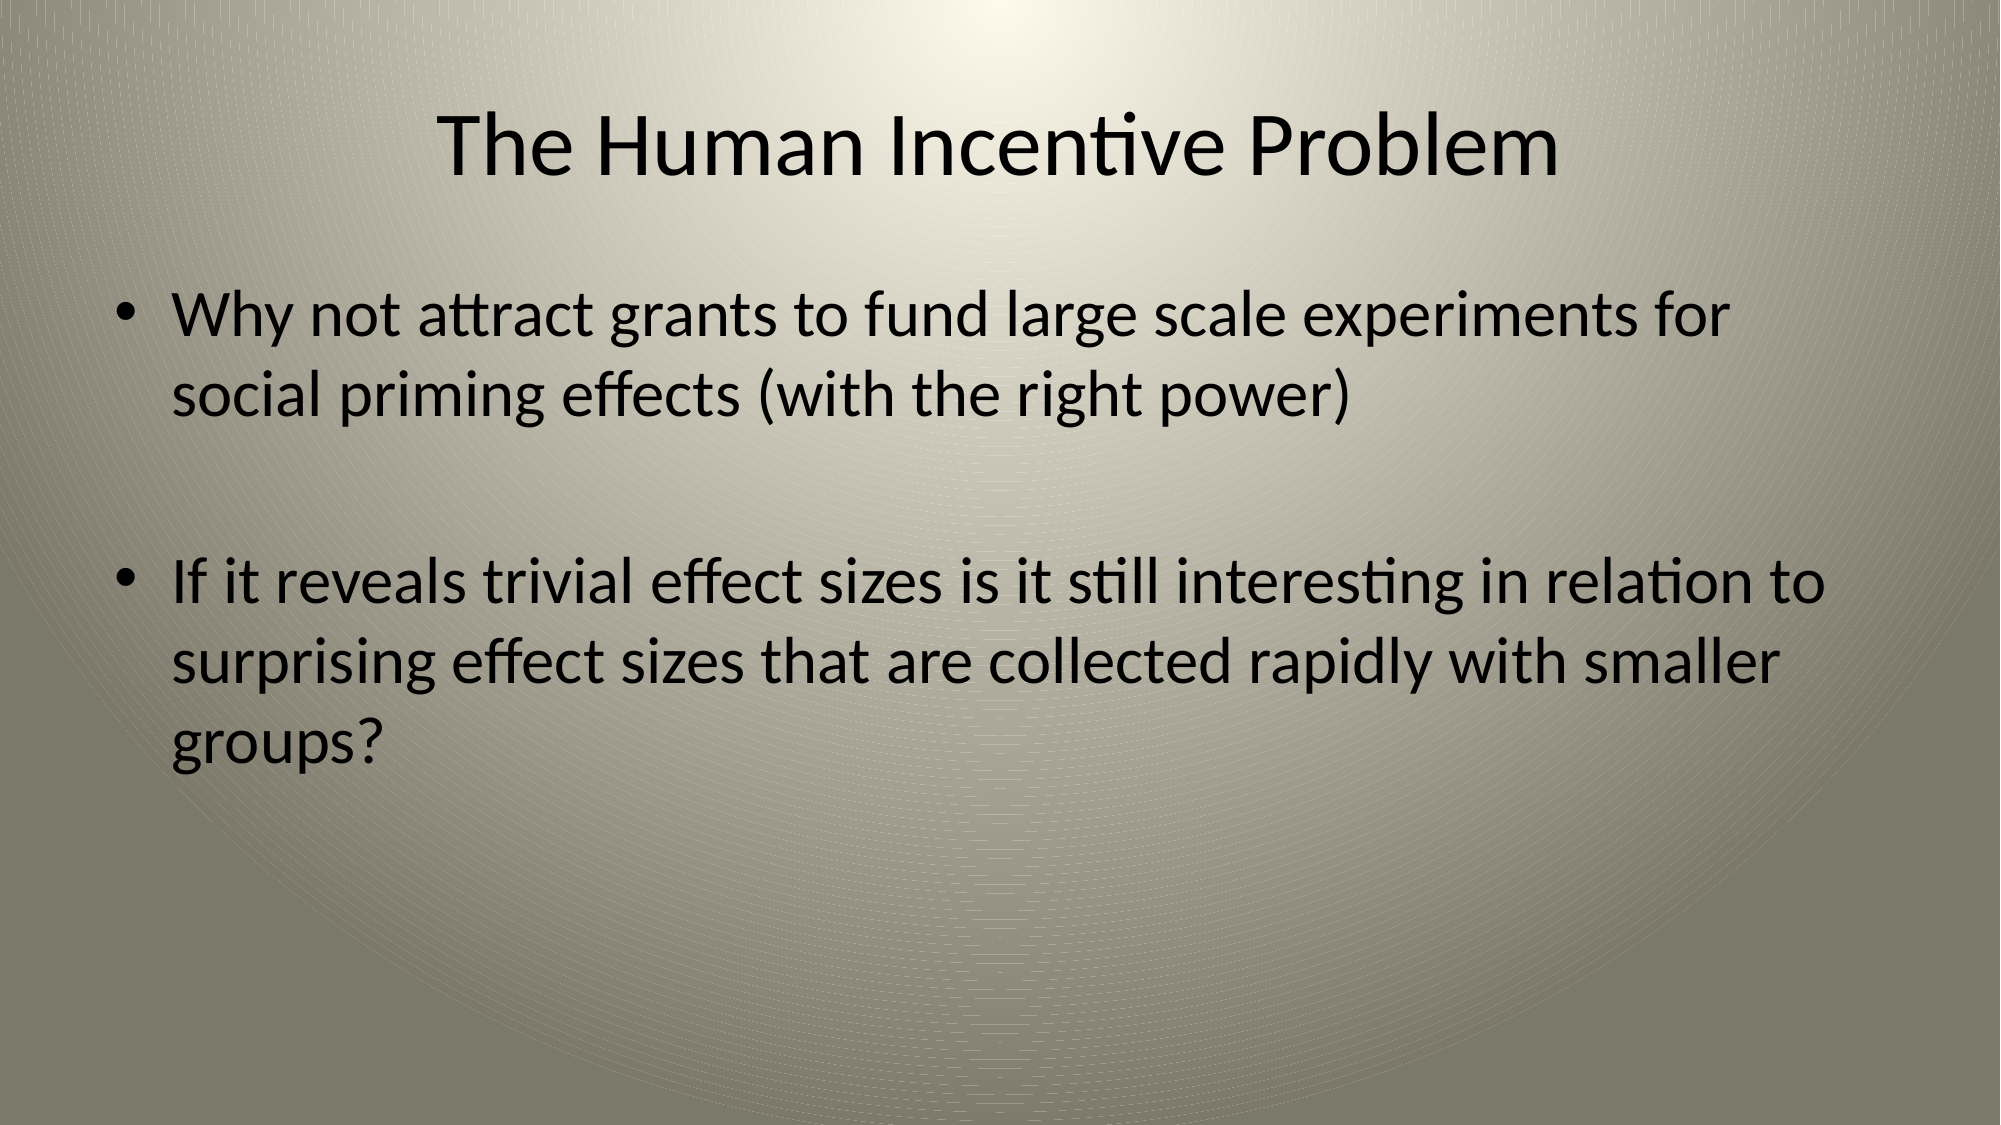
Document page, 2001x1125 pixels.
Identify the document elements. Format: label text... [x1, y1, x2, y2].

list Why not attract grants to fund large scale experiments for social priming effects (with the right power) If it reveals trivial effect sizes is it still interesting in relation to surprising effect sizes that are collected rapidly with smaller groups? [99, 262, 1900, 1005]
title The Human Incentive Problem [99, 45, 1900, 233]
